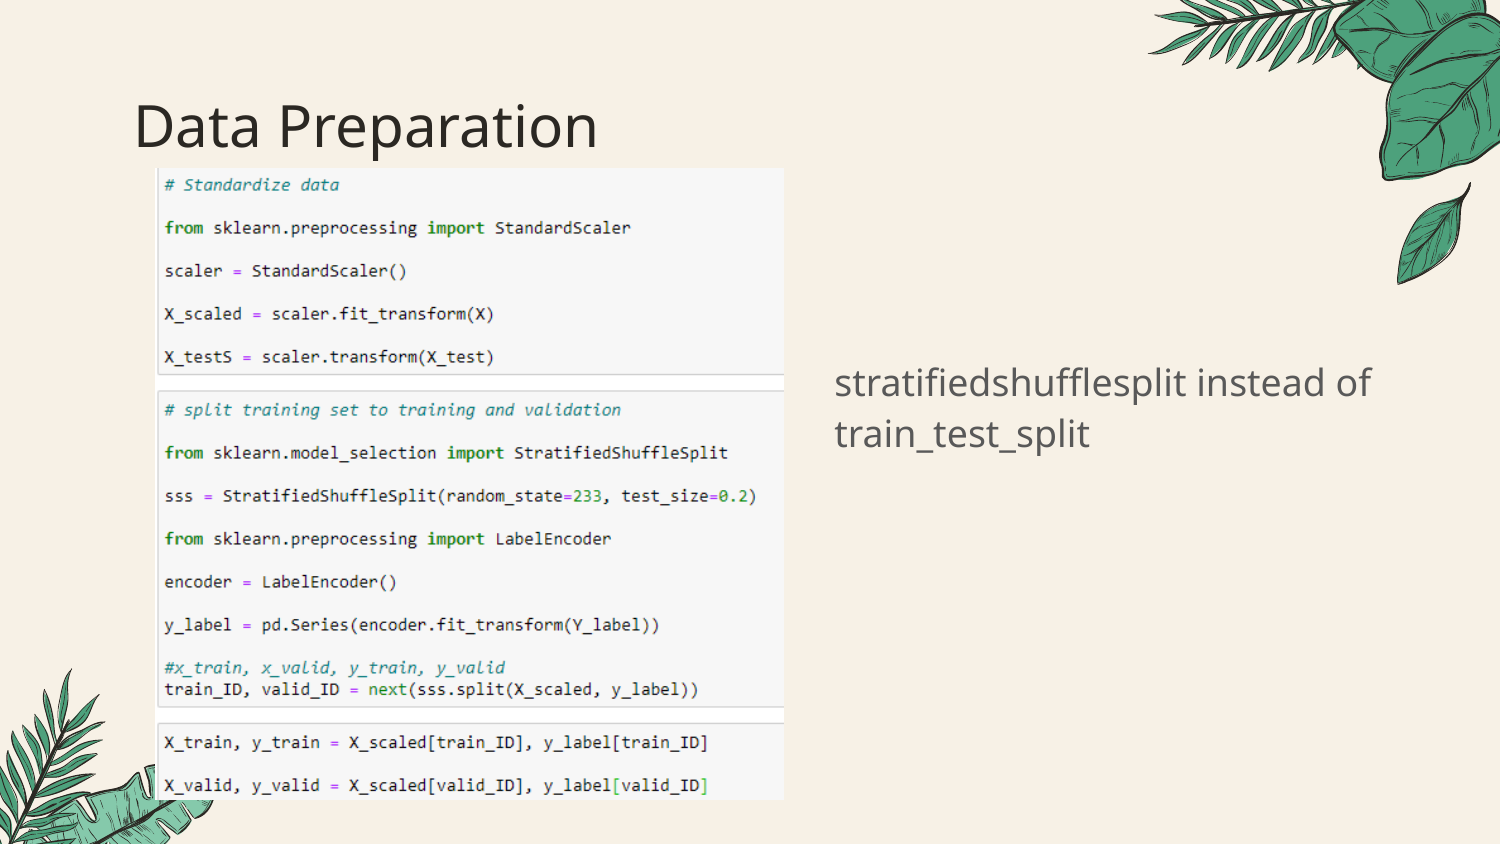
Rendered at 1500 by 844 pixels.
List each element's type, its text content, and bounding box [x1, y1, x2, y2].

title Data Preparation [118, 74, 1382, 169]
picture [154, 167, 785, 800]
text_box stratifiedshufflesplit instead of train_test_split [819, 190, 1437, 751]
